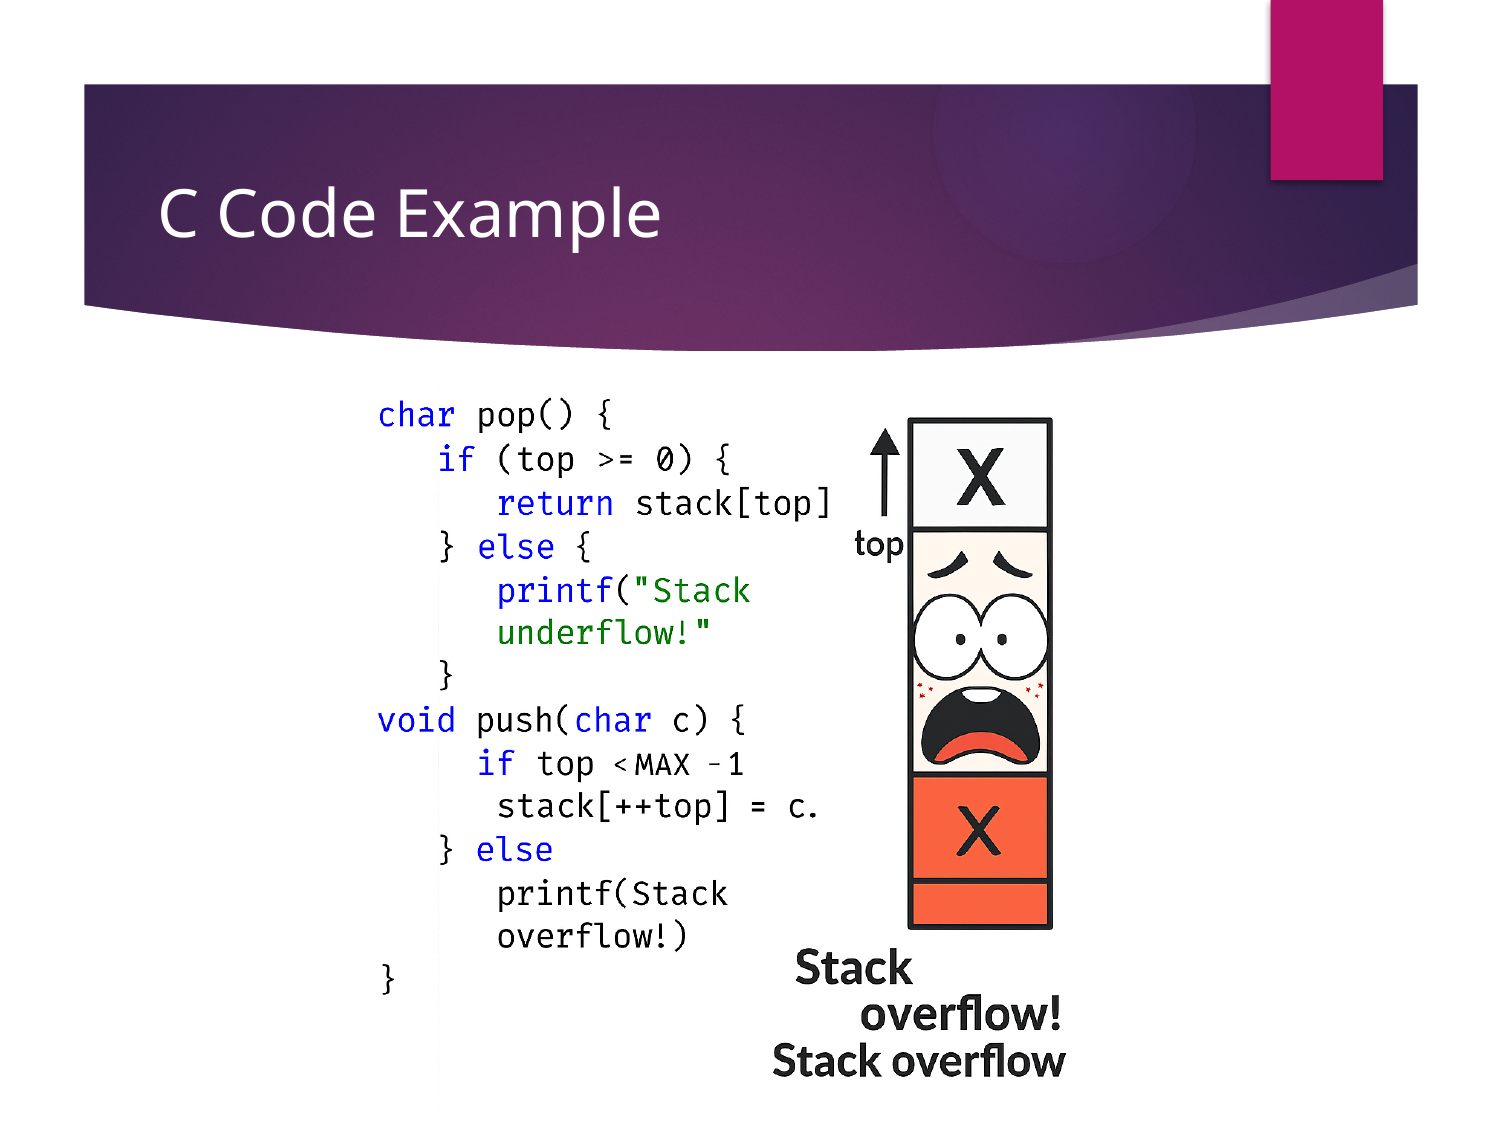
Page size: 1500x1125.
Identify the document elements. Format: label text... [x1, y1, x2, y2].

title C Code Example [142, 152, 1183, 269]
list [355, 351, 1116, 1113]
